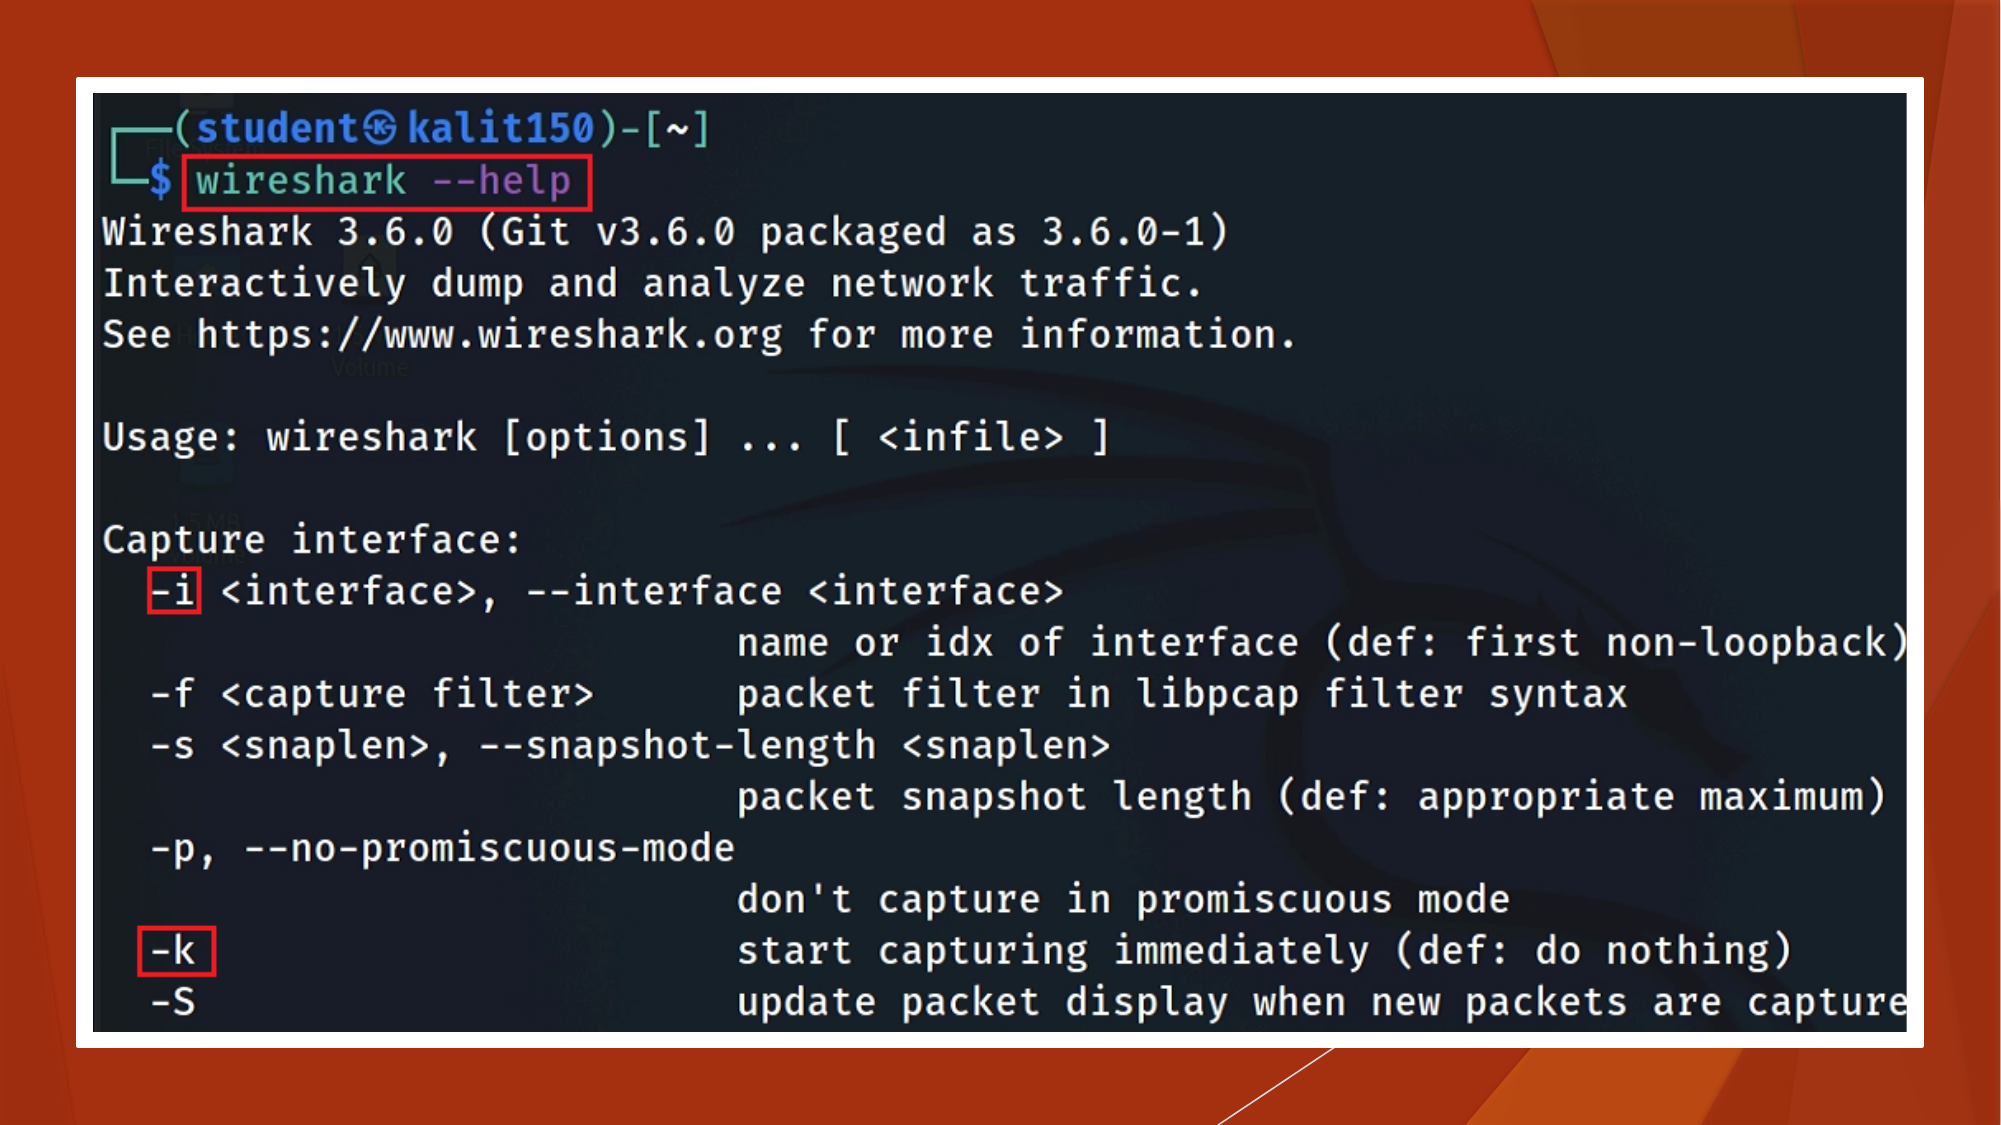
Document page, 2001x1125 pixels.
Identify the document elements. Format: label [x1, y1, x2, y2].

picture [92, 93, 1908, 1032]
text_box [0, 0, 2000, 1125]
